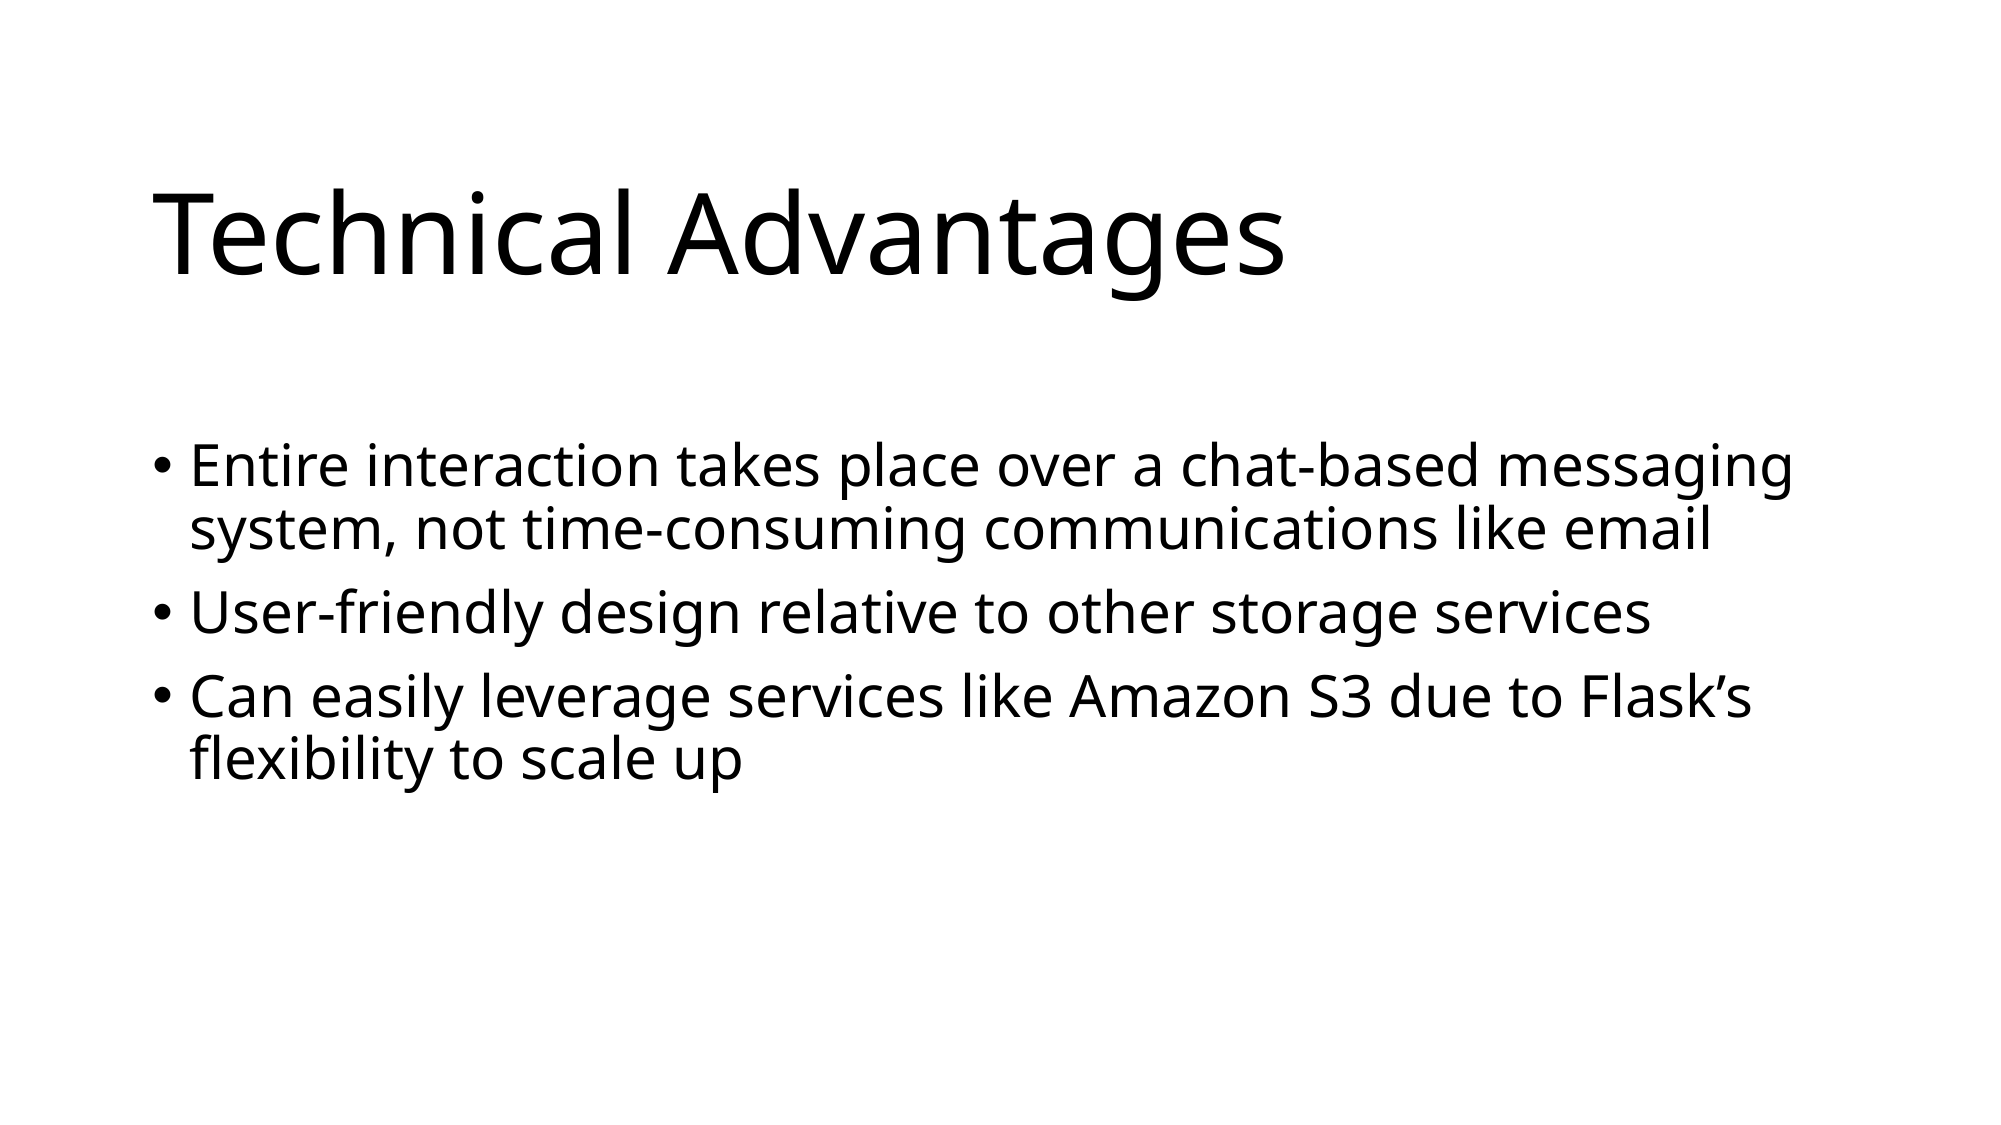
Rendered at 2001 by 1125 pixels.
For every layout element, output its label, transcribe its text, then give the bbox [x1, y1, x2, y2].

title Technical Advantages [137, 129, 1863, 299]
list Entire interaction takes place over a chat-based messaging system, not time-consuming communications like email User-friendly design relative to other storage services Can easily leverage services like Amazon S3 due to Flask’s flexibility to scale up [137, 299, 1863, 1014]
